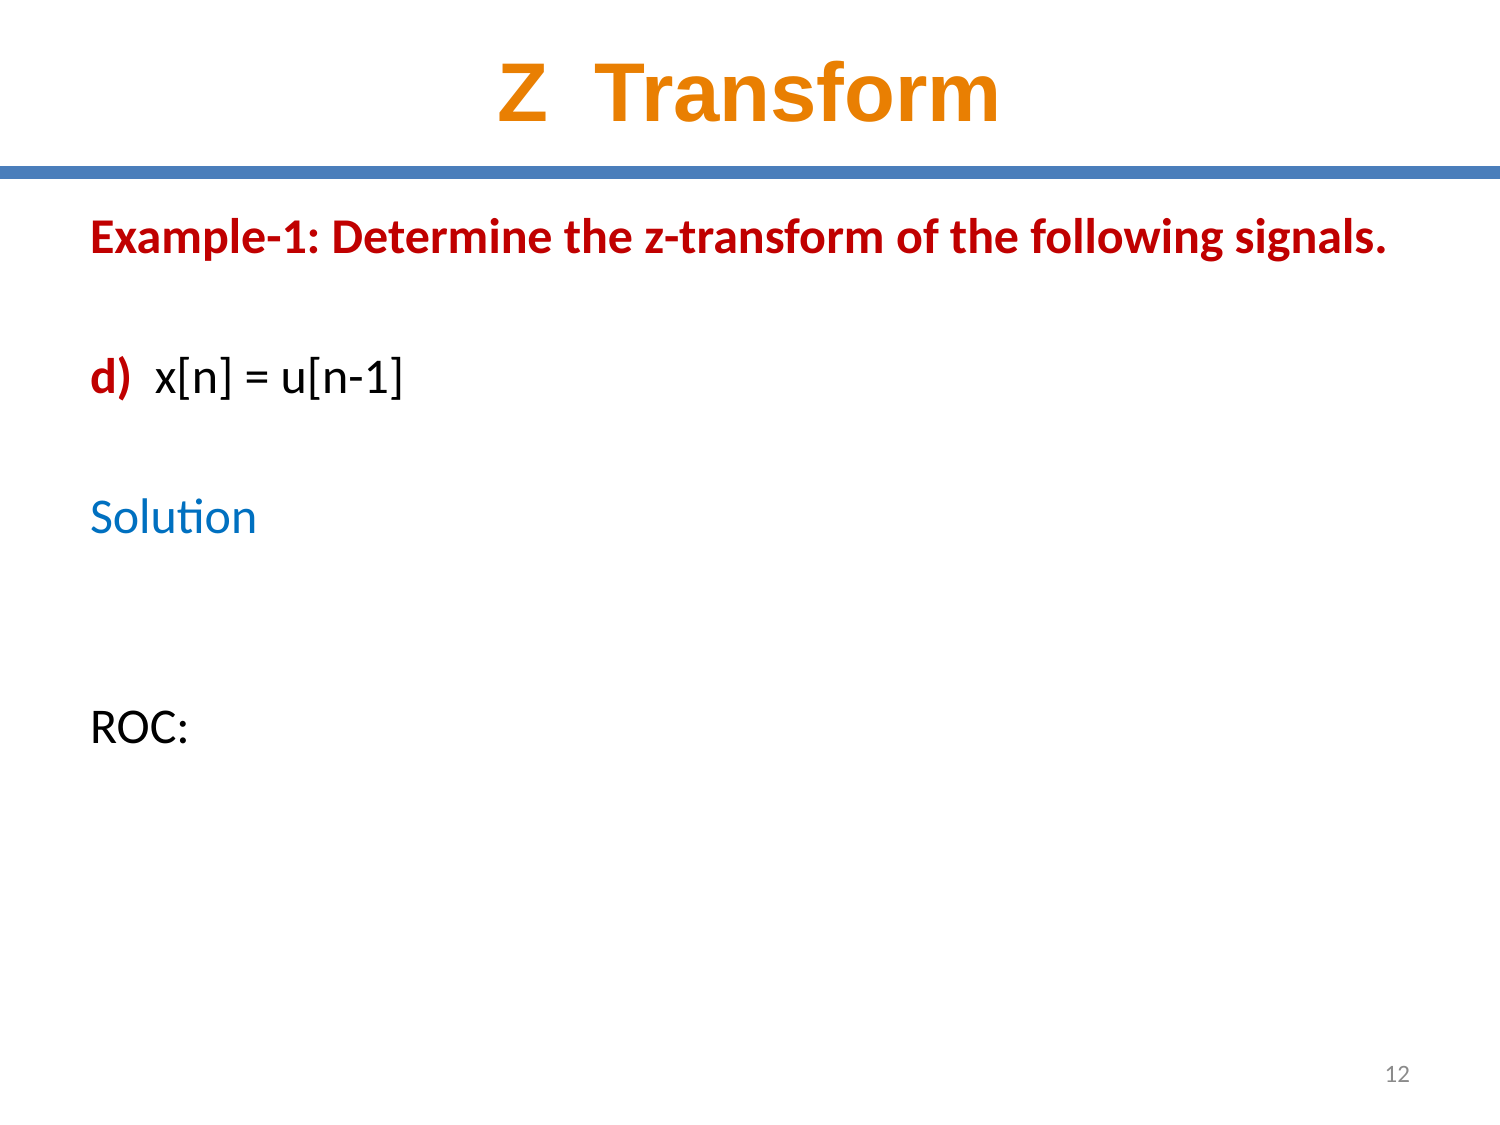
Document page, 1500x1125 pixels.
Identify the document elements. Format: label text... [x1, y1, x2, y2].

slide_number 12 [1364, 1042, 1425, 1103]
title Z Transform [75, 30, 1425, 161]
